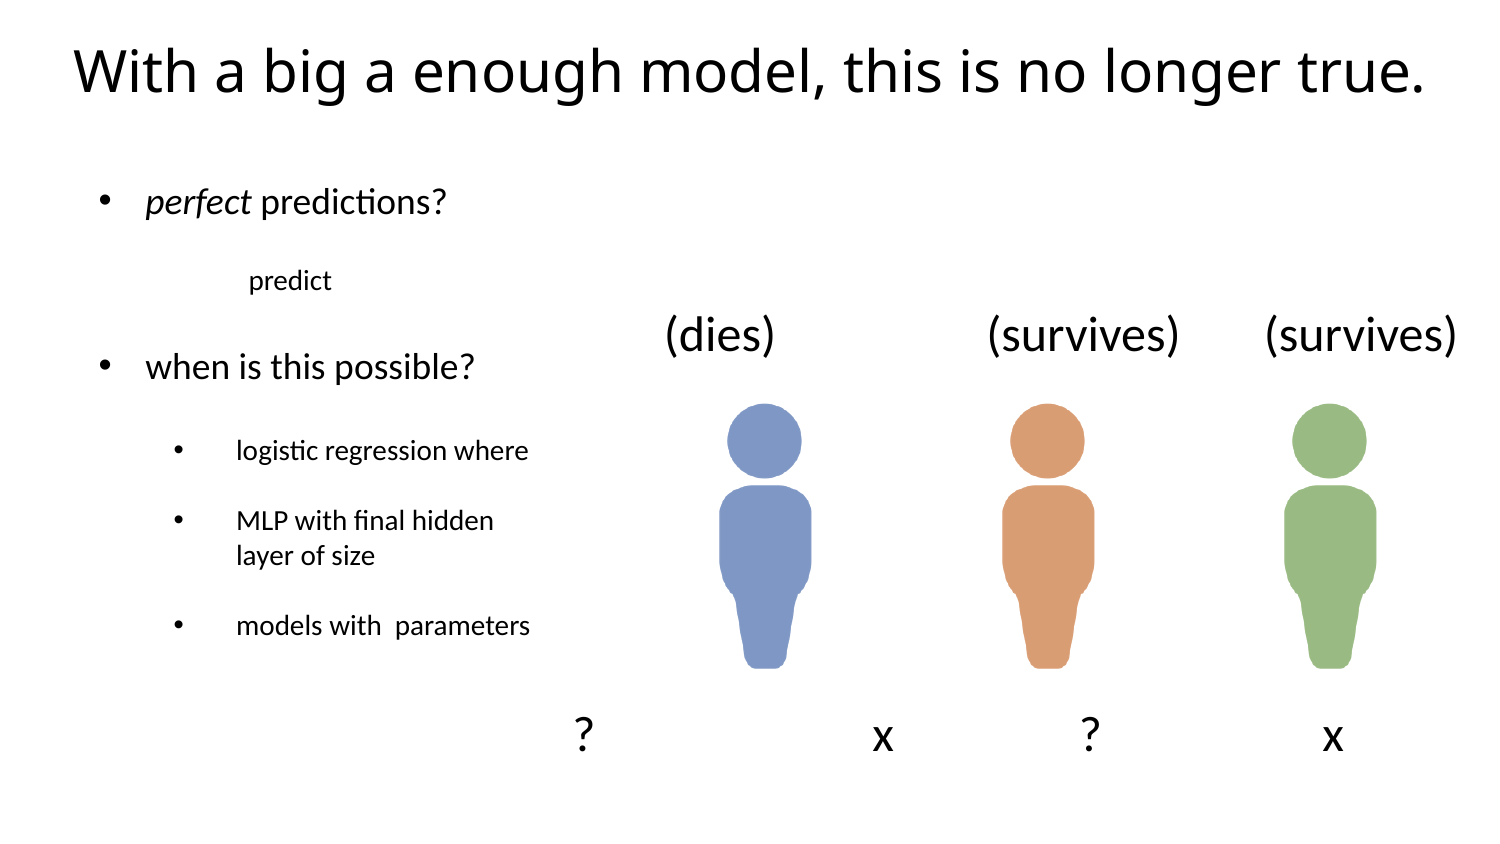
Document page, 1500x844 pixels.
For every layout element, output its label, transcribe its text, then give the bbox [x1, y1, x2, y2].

text_box (dies) (survives) (survives) [637, 294, 1474, 353]
picture [582, 353, 1500, 712]
title With a big a enough model, this is no longer true. [0, 34, 1500, 175]
